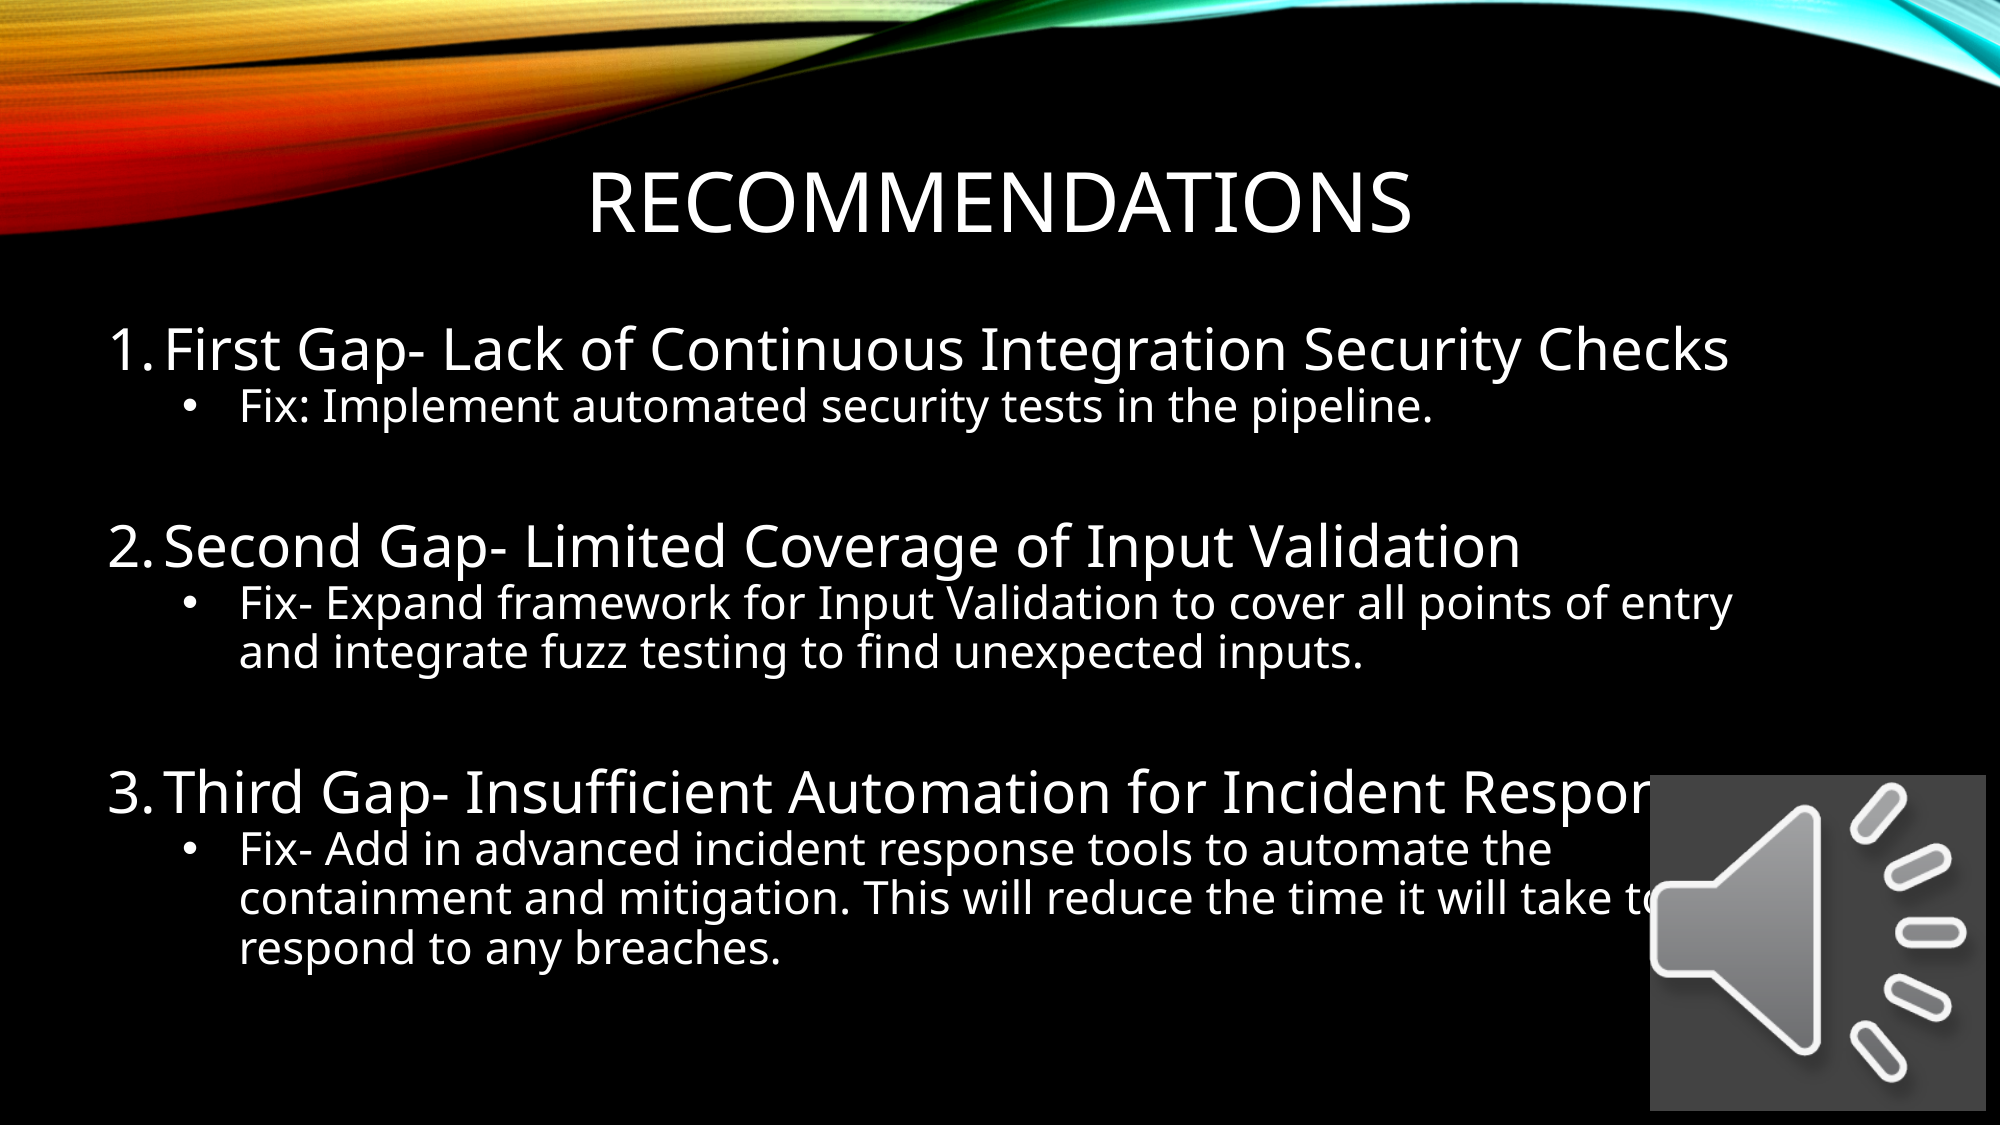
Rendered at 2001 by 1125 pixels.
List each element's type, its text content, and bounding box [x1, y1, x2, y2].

title RECOMMENDATIONS [0, 0, 2000, 412]
picture [1648, 773, 1987, 1112]
list First Gap- Lack of Continuous Integration Security Checks Fix: Implement automated security tests in the pipeline. Second Gap- Limited Coverage of Input Validation Fix- Expand framework for Input Validation to cover all points of entry and integrate fuzz testing to find unexpected inputs. Third Gap- Insufficient Automation for Incident Response Fix- Add in advanced incident response tools to automate the containment and mitigation. This will reduce the time it will take to respond to any breaches. [17, 312, 1838, 1081]
